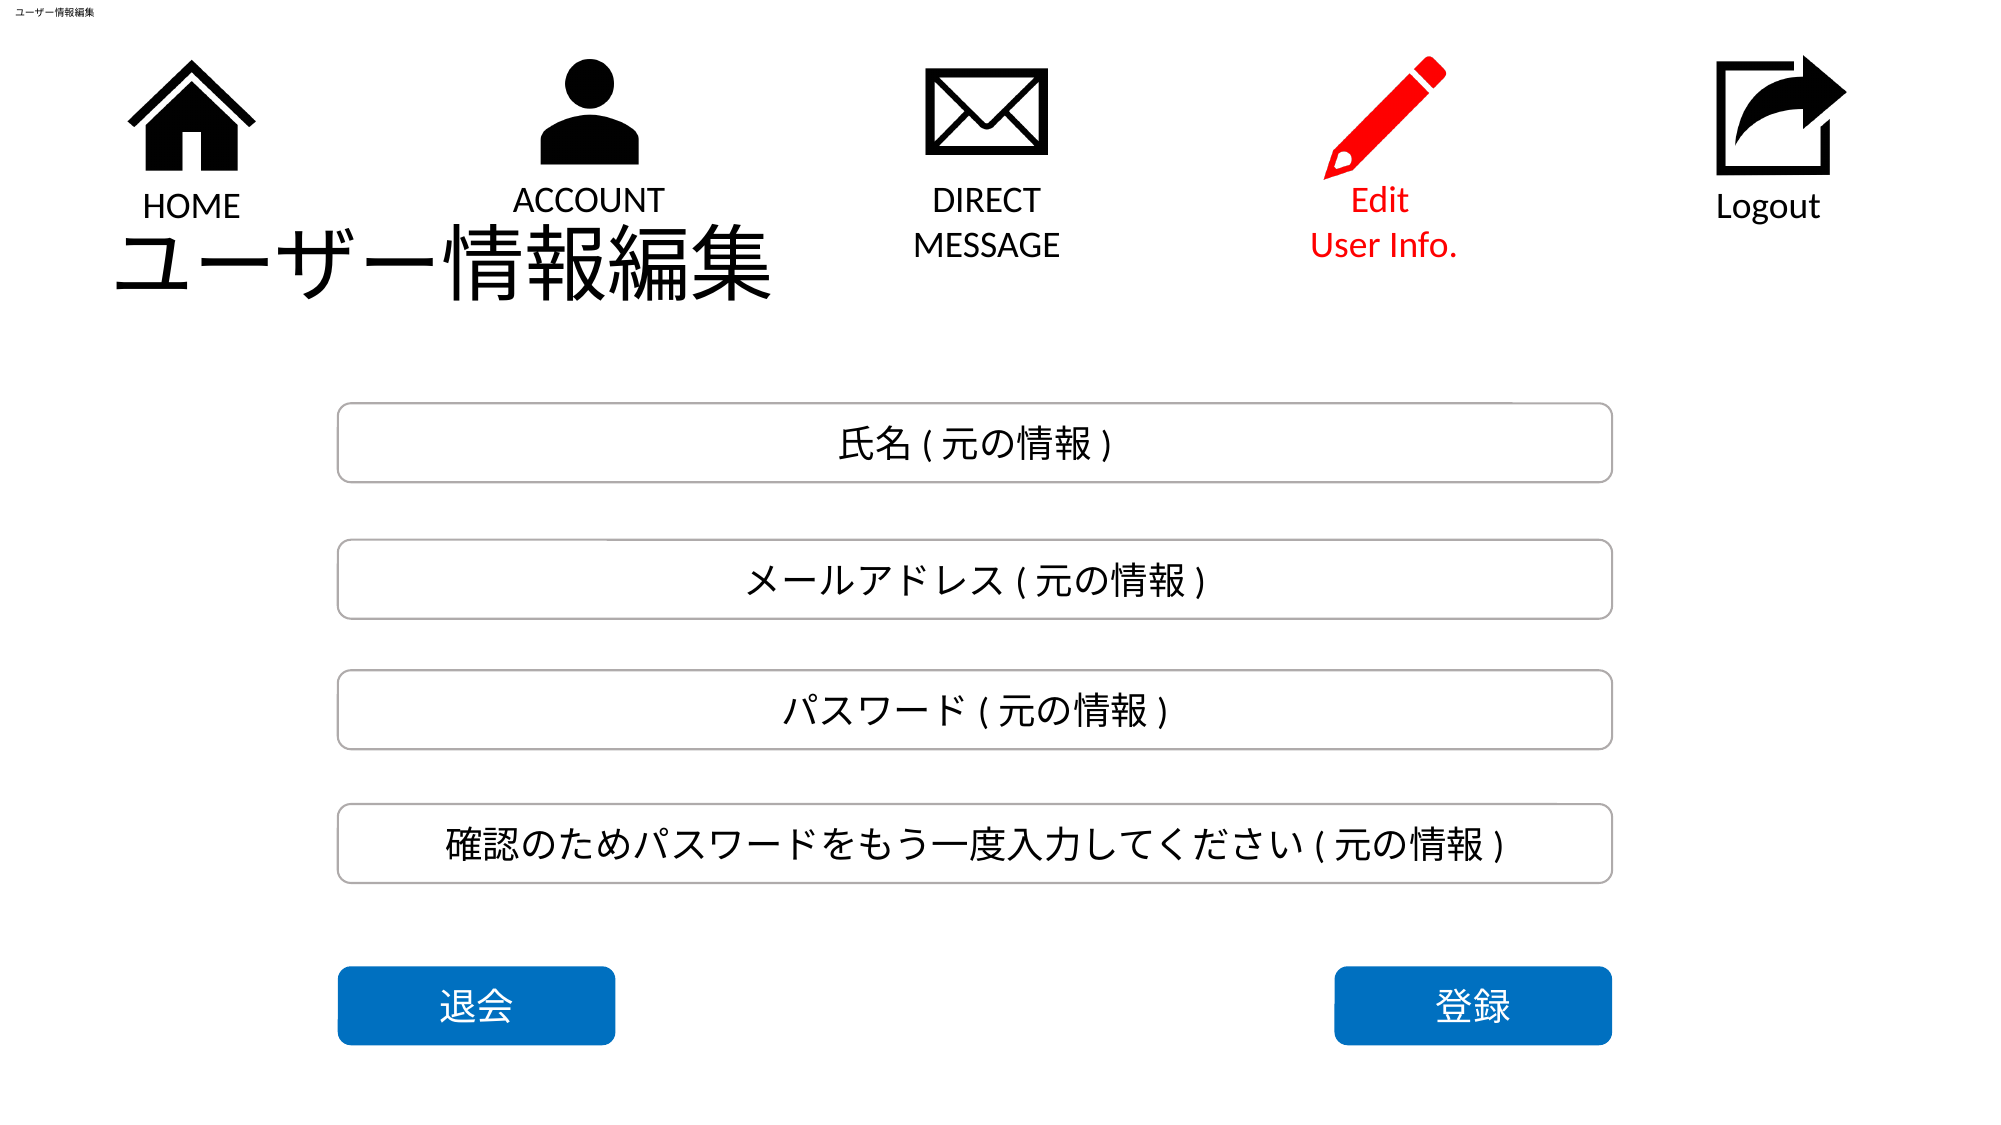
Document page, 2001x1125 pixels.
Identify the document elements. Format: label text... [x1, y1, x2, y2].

text_box 確認のためパスワードをもう一度入力してください(元の情報) [336, 802, 1614, 885]
text_box 氏名(元の情報) [336, 402, 1614, 484]
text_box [98, 37, 1902, 275]
title ユーザー情報編集 [0, 0, 275, 26]
text_box メールアドレス(元の情報) [336, 538, 1614, 620]
text_box 退会 [336, 965, 617, 1047]
text_box パスワード(元の情報) [336, 669, 1614, 751]
text_box 登録 [1333, 965, 1614, 1047]
text_box ユーザー情報編集 [0, 203, 885, 319]
